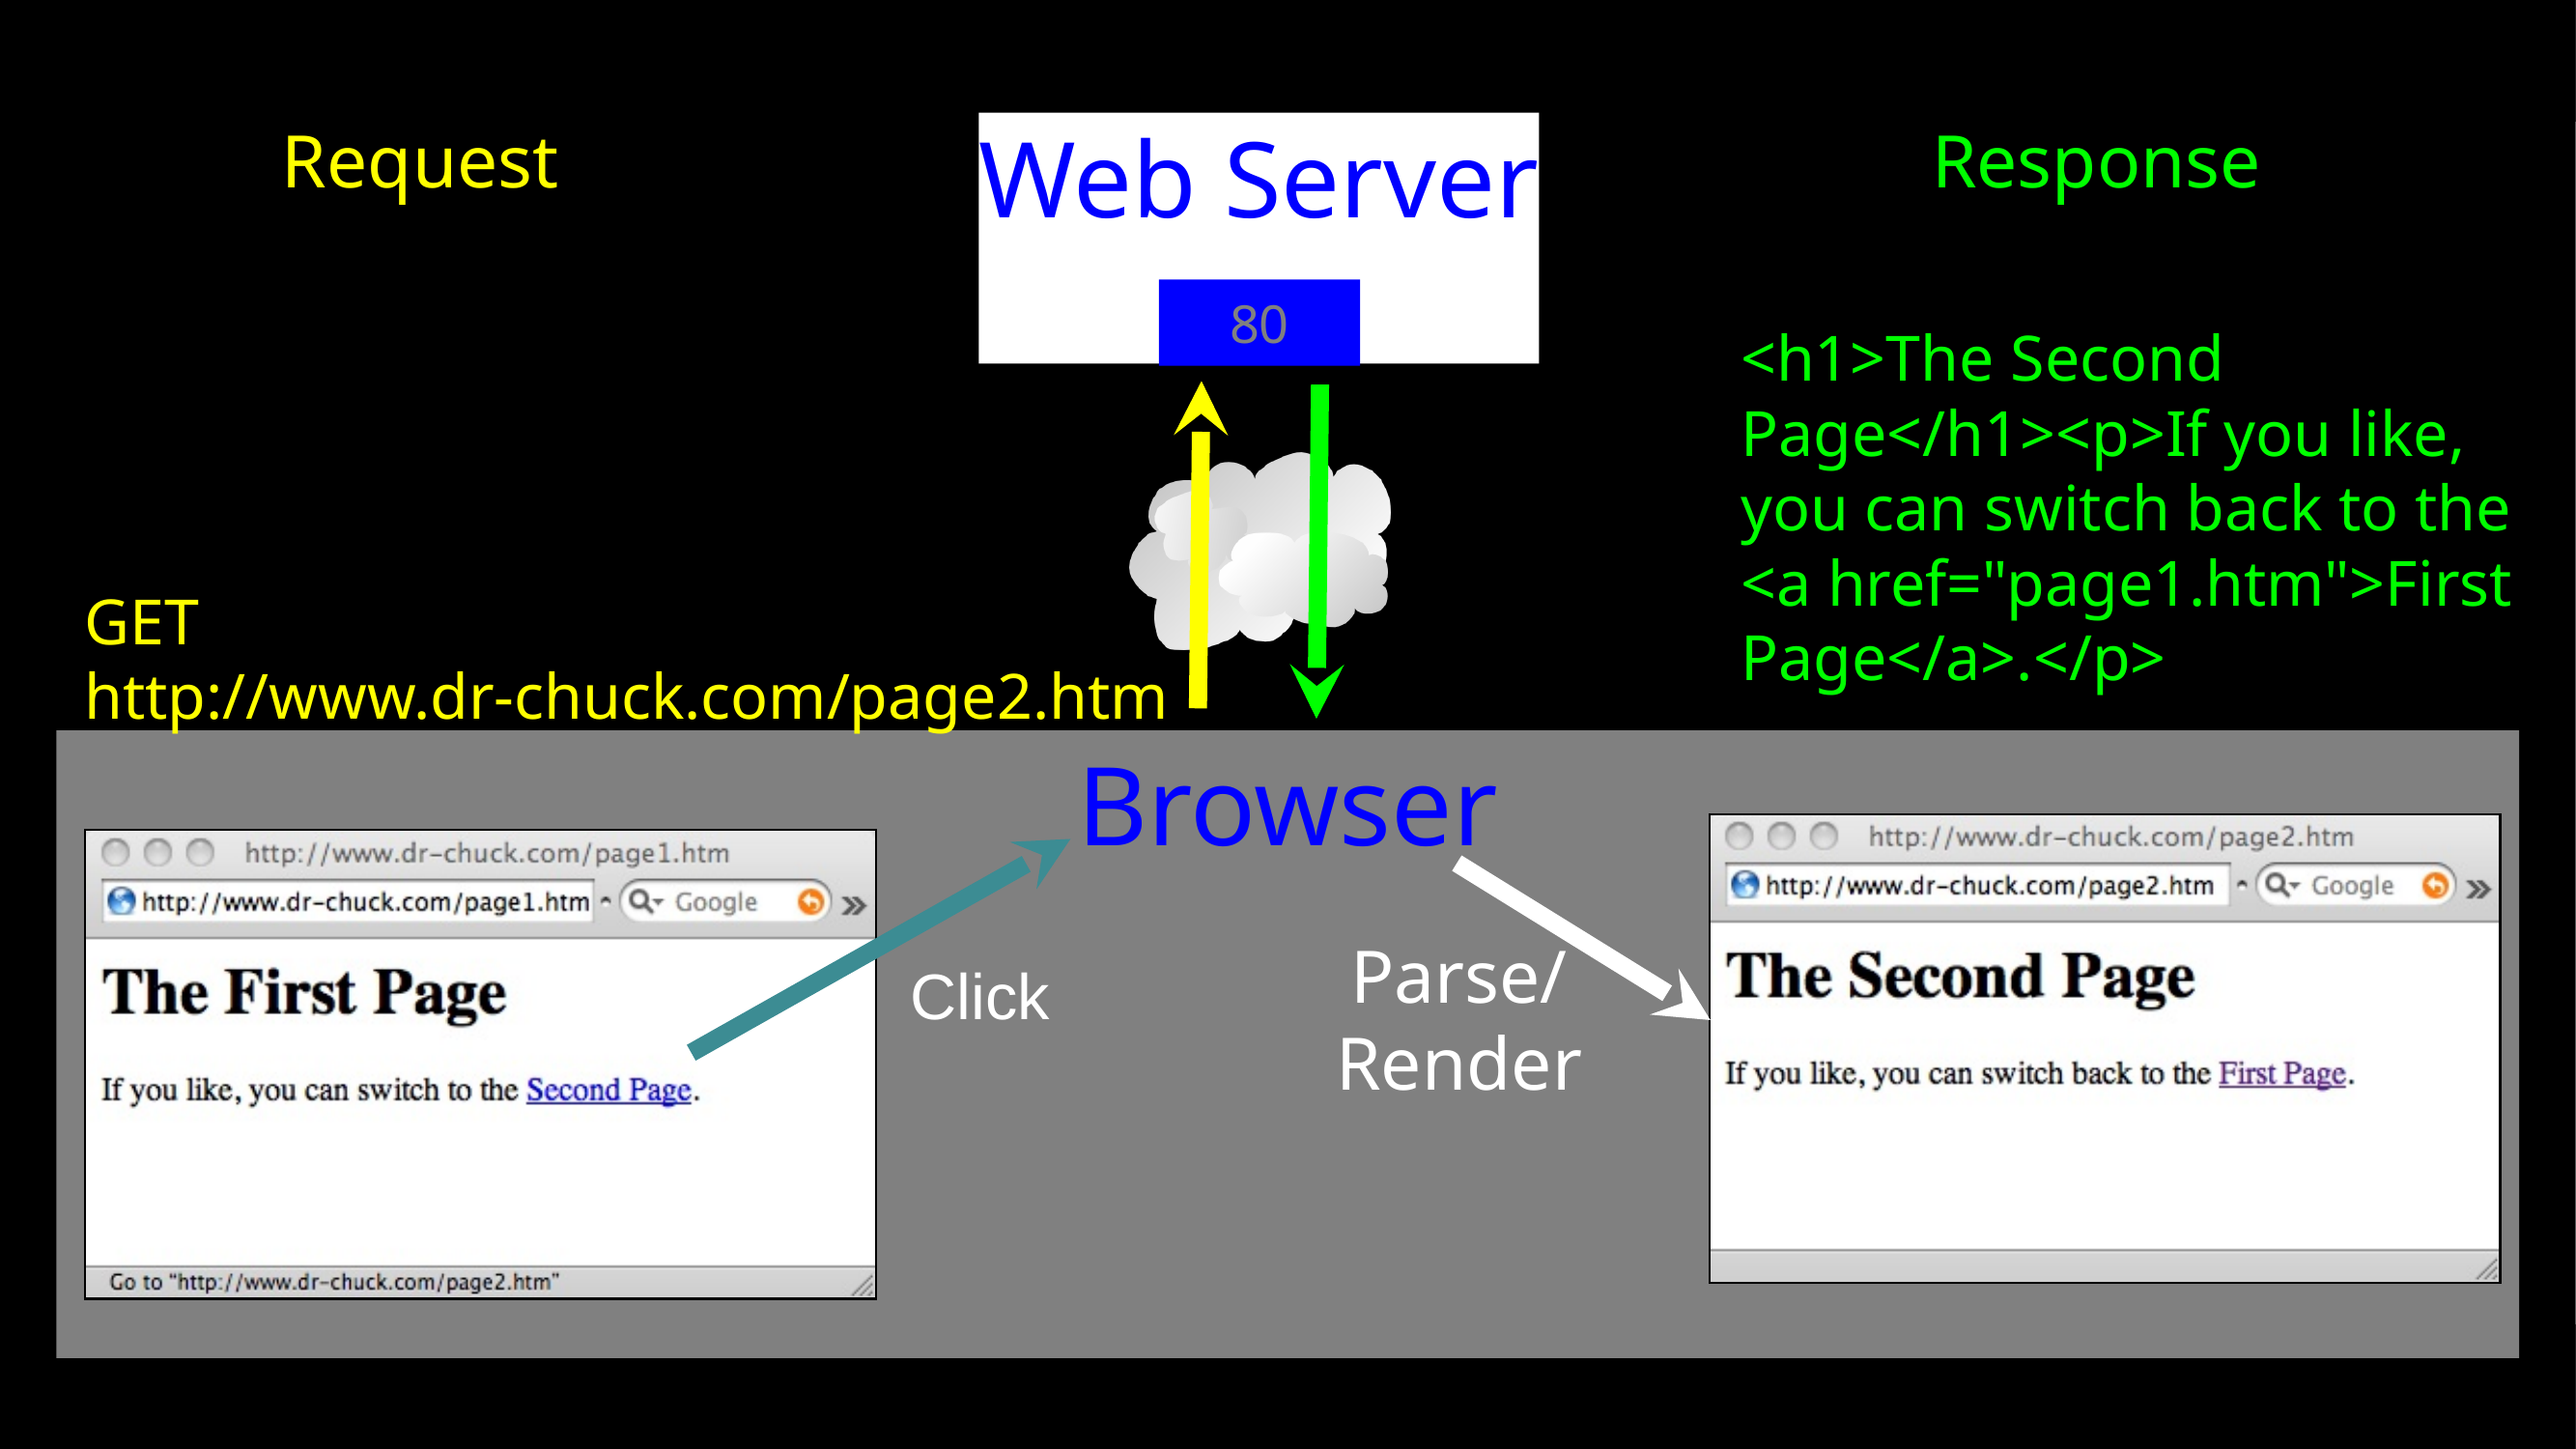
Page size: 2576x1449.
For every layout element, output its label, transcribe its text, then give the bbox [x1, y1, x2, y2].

text_box [1057, 838, 1071, 850]
text_box Request [268, 108, 574, 211]
text_box Response [1917, 108, 2277, 211]
text_box Web Server [978, 112, 1540, 364]
picture [86, 830, 876, 1298]
text_box Browser [56, 730, 2520, 1358]
text_box Parse/ Render [1321, 923, 1597, 1112]
picture [1710, 814, 2500, 1282]
text_box [1310, 706, 1323, 719]
text_box <h1>The Second Page</h1><p>If you like, you can switch back to the <a href="page1.htm">First Page</a>.</p> [1741, 251, 2529, 760]
text_box 80 [1158, 279, 1361, 366]
text_box Click [895, 947, 1064, 1039]
picture [1129, 451, 1391, 650]
text_box [1195, 381, 1208, 393]
text_box [1697, 1009, 1705, 1020]
text_box GET http://www.dr-chuck.com/page2.htm [84, 613, 1192, 700]
